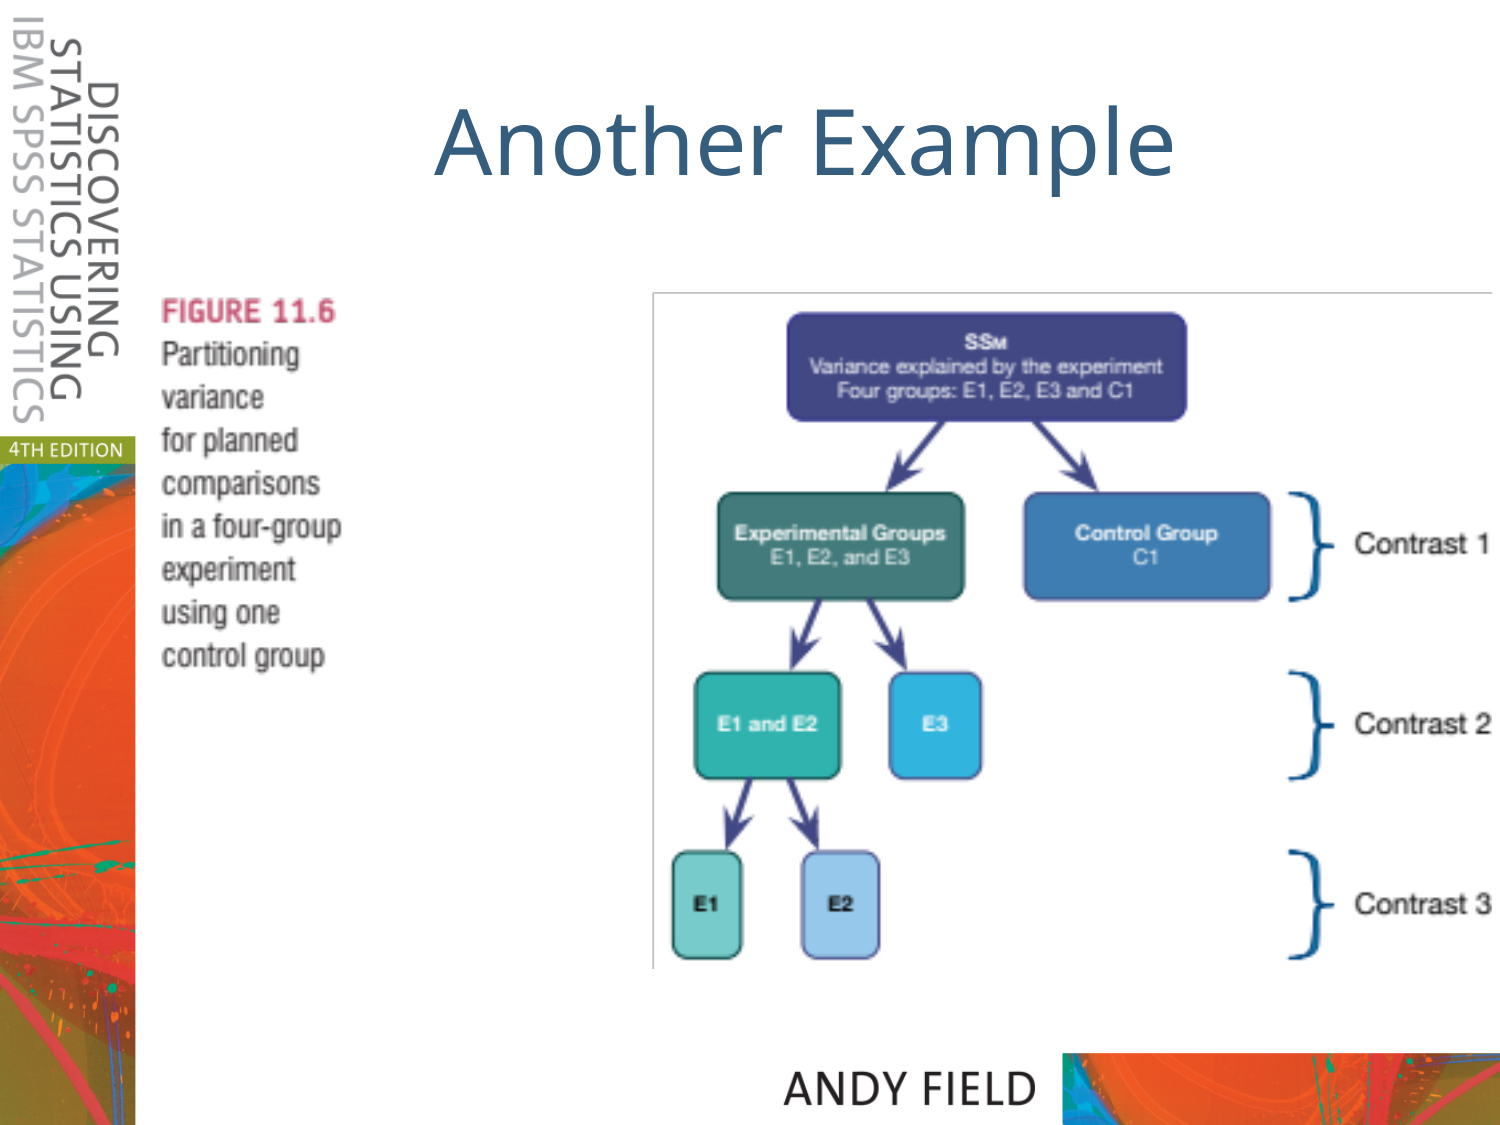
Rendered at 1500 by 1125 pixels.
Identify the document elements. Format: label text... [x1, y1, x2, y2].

title Another Example [187, 45, 1425, 233]
picture [151, 291, 1493, 969]
